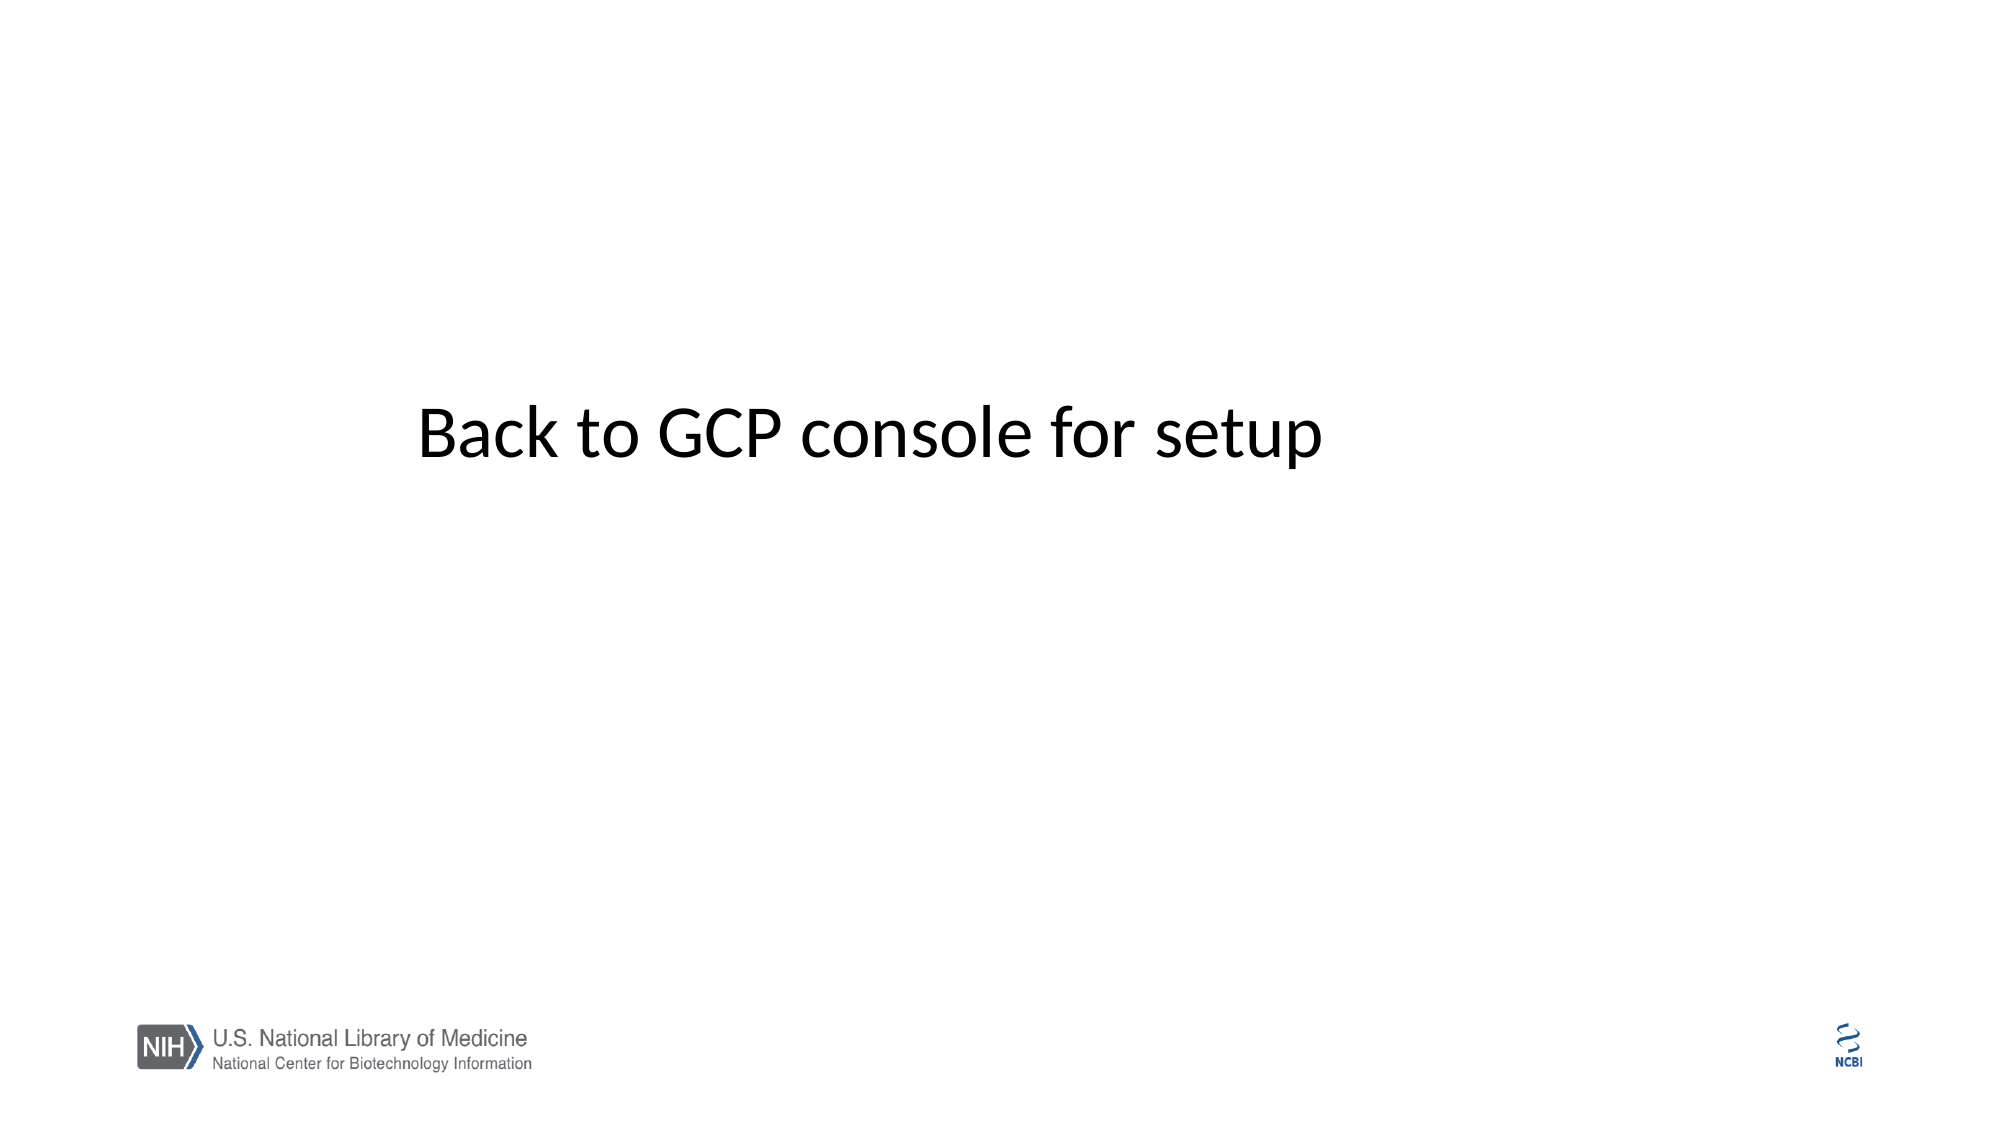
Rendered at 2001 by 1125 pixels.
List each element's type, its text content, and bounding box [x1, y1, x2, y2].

text_box Back to GCP console for setup [402, 375, 1341, 481]
